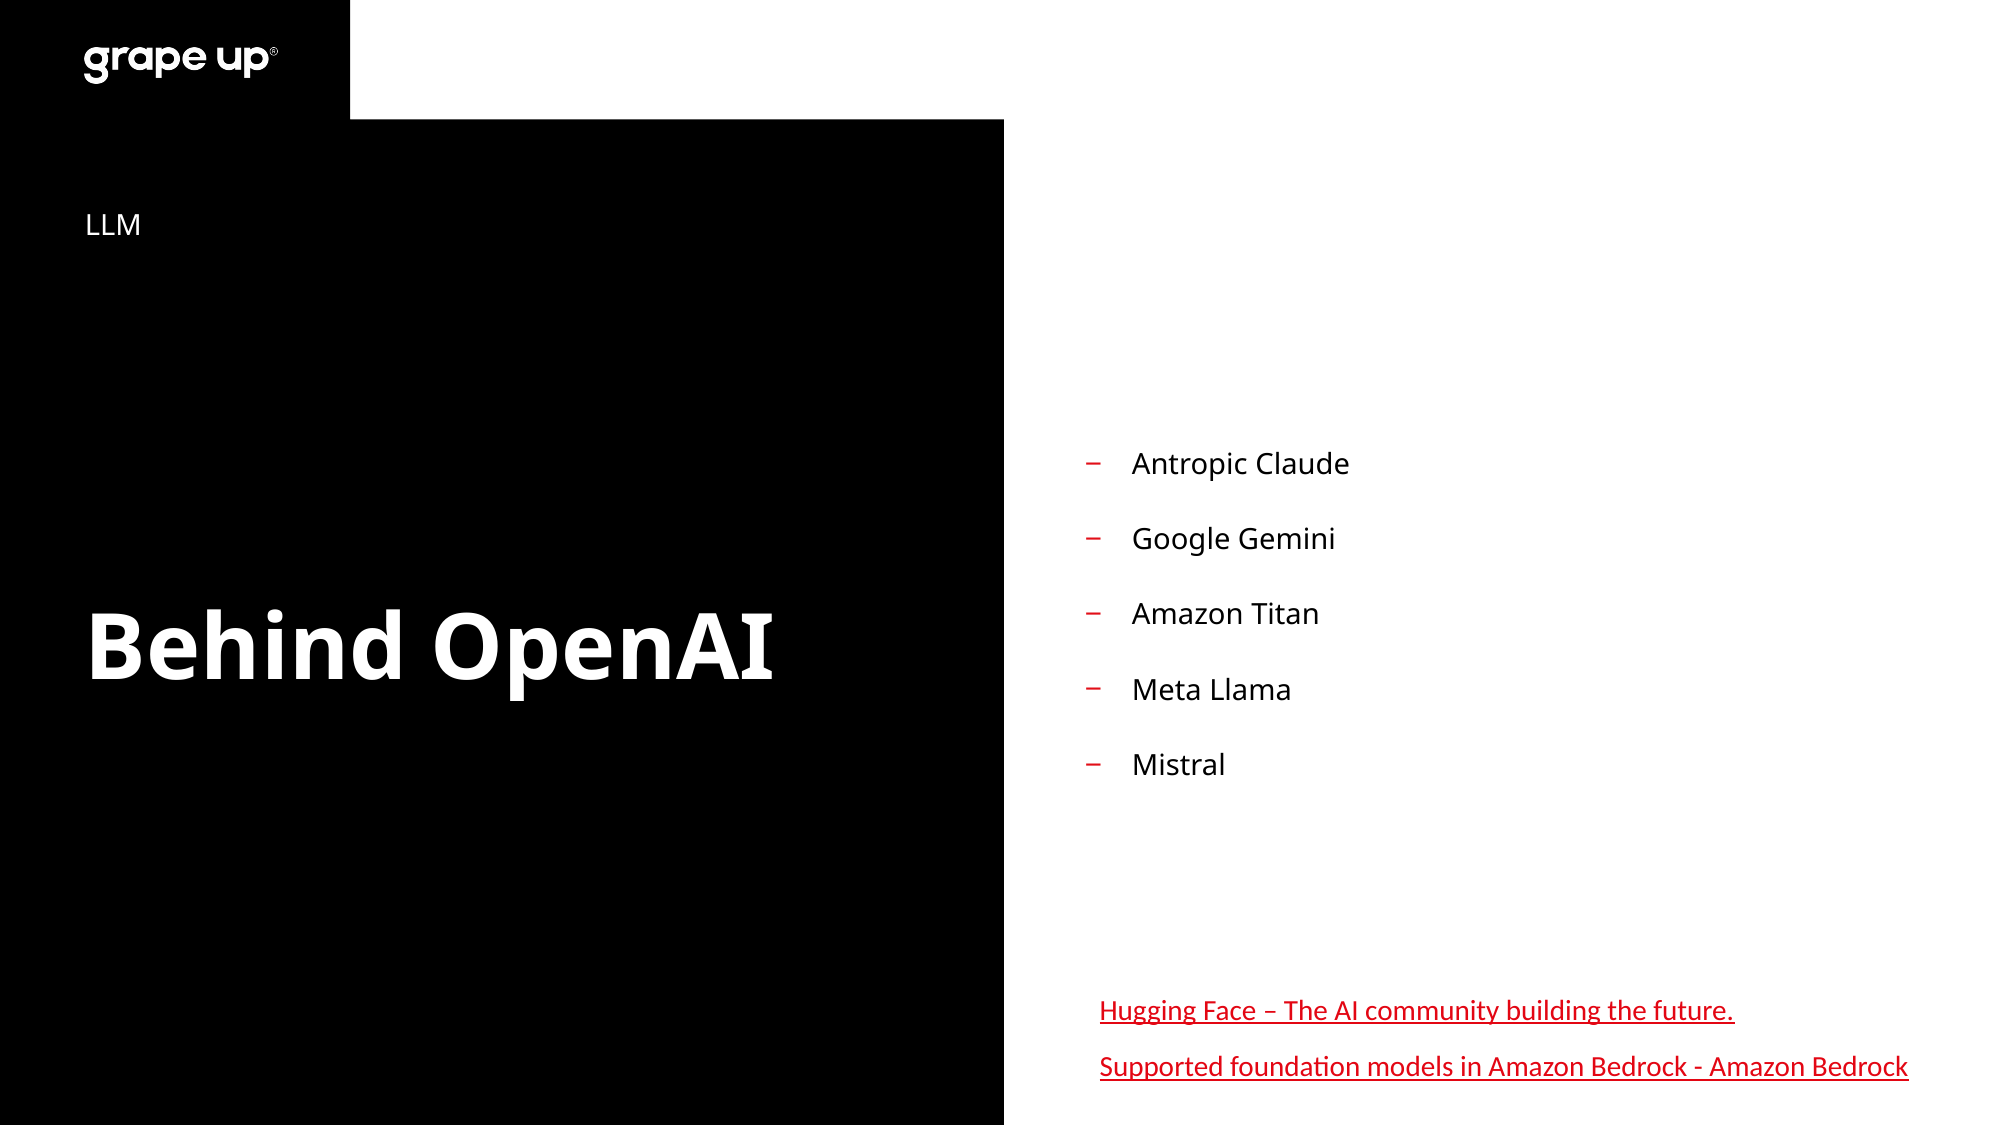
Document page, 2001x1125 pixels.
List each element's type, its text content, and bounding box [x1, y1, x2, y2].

list LLM [84, 192, 679, 241]
text_box Supported foundation models in Amazon Bedrock - Amazon Bedrock [1084, 1040, 1932, 1090]
text_box Hugging Face – The AI community building the future. [1084, 983, 2000, 1034]
title Behind OpenAI [84, 276, 902, 1030]
picture [84, 47, 278, 84]
list Antropic Claude Google Gemini Amazon Titan Meta Llama Mistral [1084, 190, 1916, 983]
